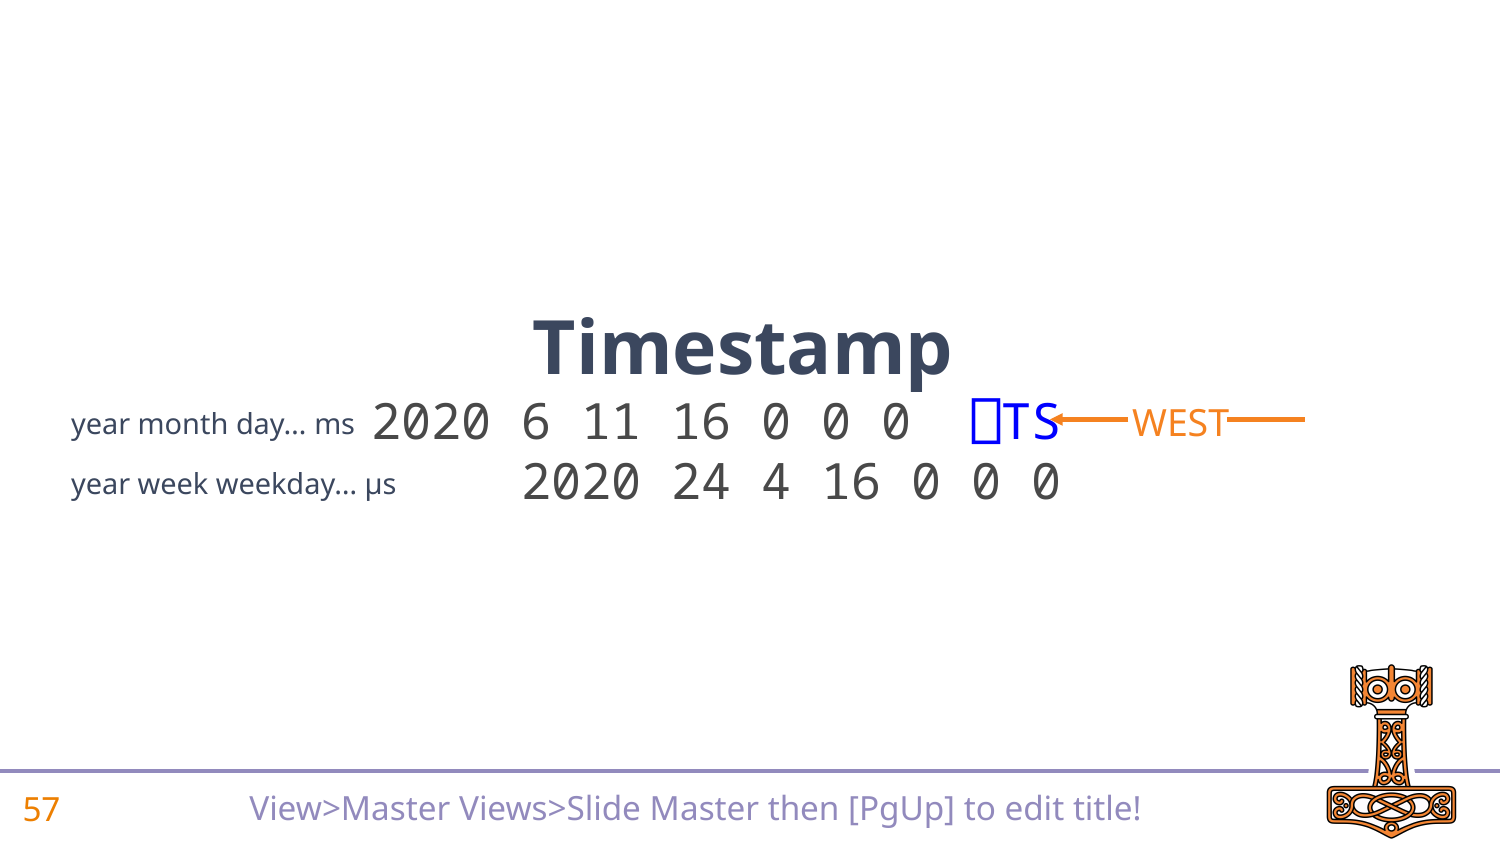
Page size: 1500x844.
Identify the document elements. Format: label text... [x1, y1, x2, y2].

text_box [1049, 391, 1306, 453]
picture [1320, 655, 1461, 844]
text_box Timestamp year month day… ms 2020 6 11 16 0 0 0 ⎕TS year week weekday… µs 2020 24 4 16 0 0 0 [55, 111, 1431, 743]
